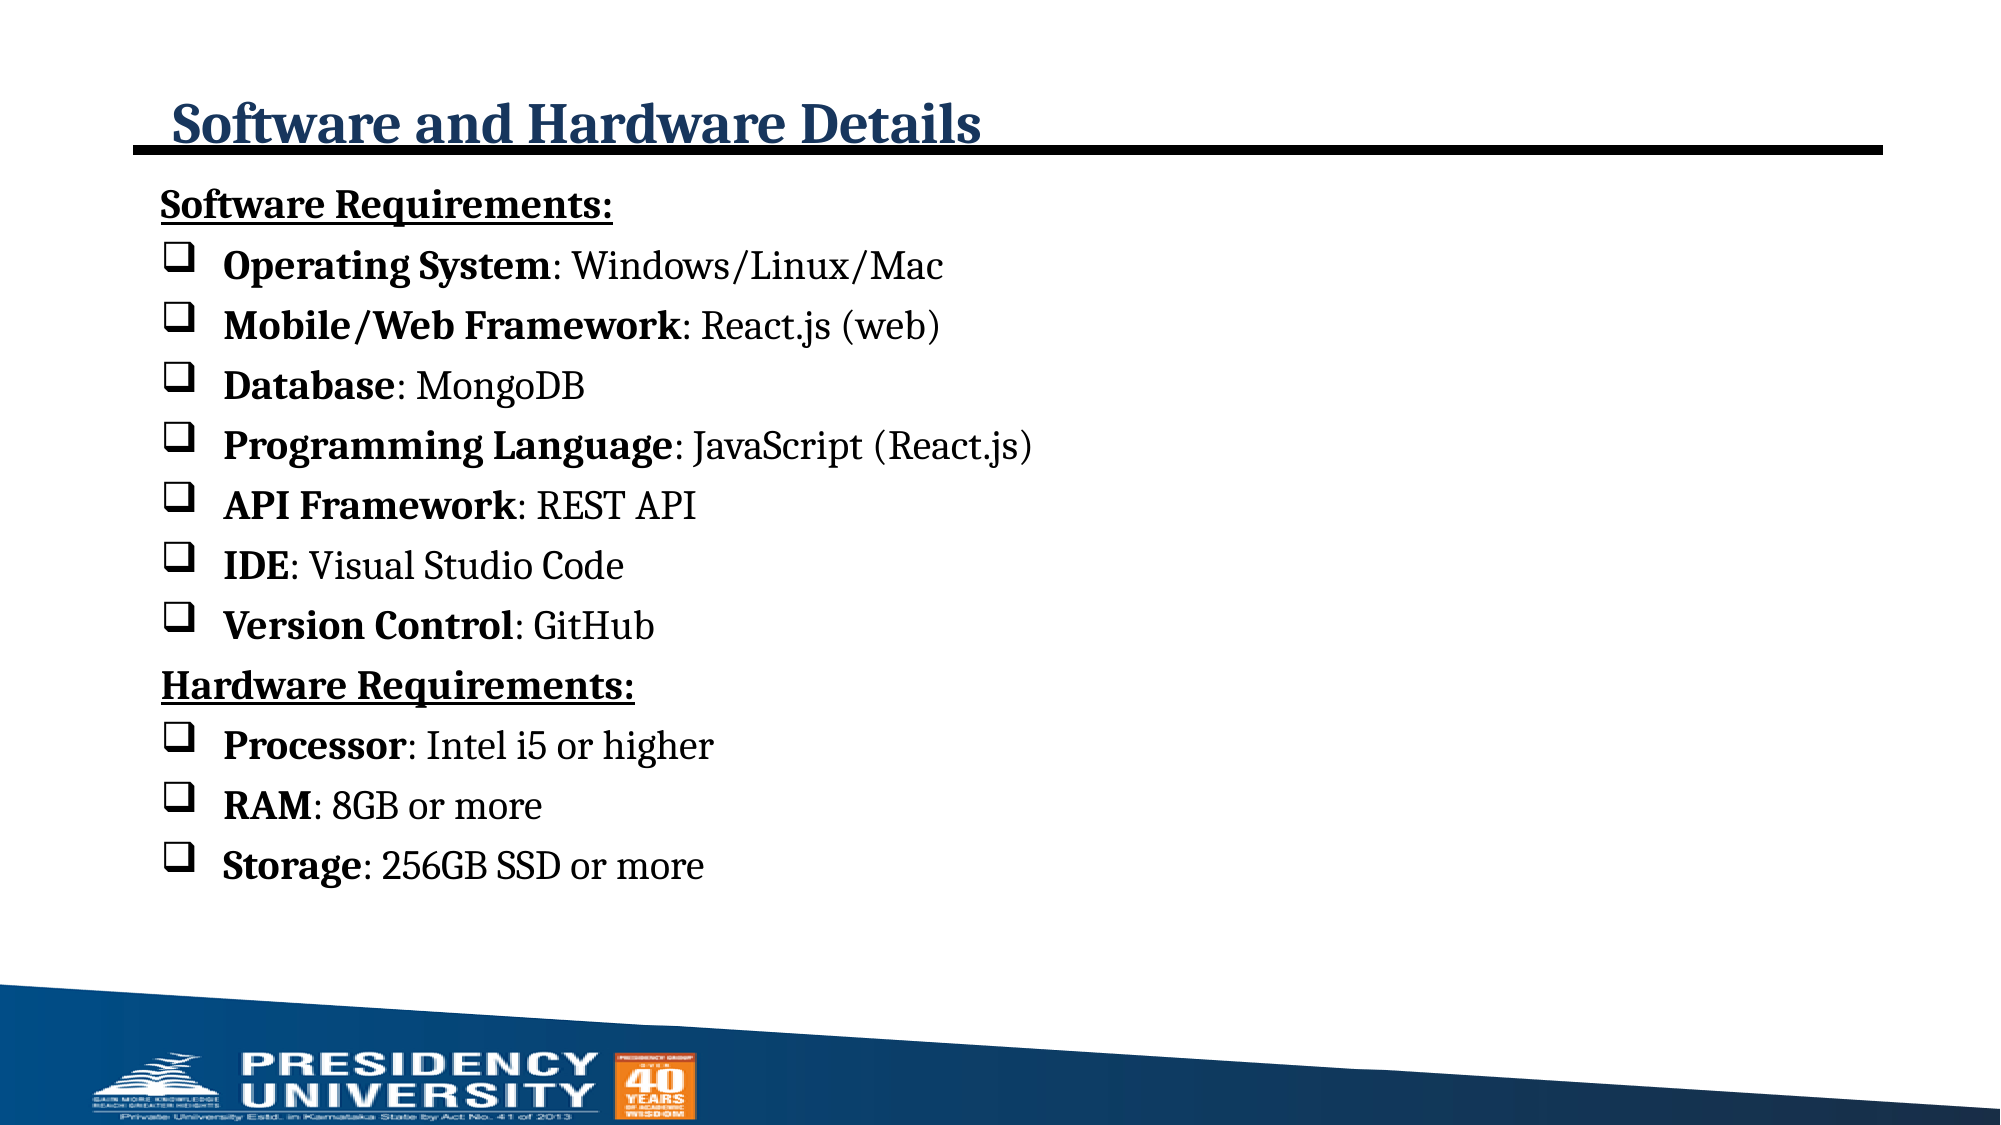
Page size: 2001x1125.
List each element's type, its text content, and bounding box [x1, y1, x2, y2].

list Software Requirements: Operating System: Windows/Linux/Mac Mobile/Web Framework: React.js (web) Database: MongoDB Programming Language: JavaScript (React.js) API Framework: REST API IDE: Visual Studio Code Version Control: GitHub Hardware Requirements: Processor: Intel i5 or higher RAM: 8GB or more Storage: 256GB SSD or more [133, 169, 1884, 983]
picture [0, 982, 2000, 1125]
title Software and Hardware Details [133, 45, 1884, 125]
